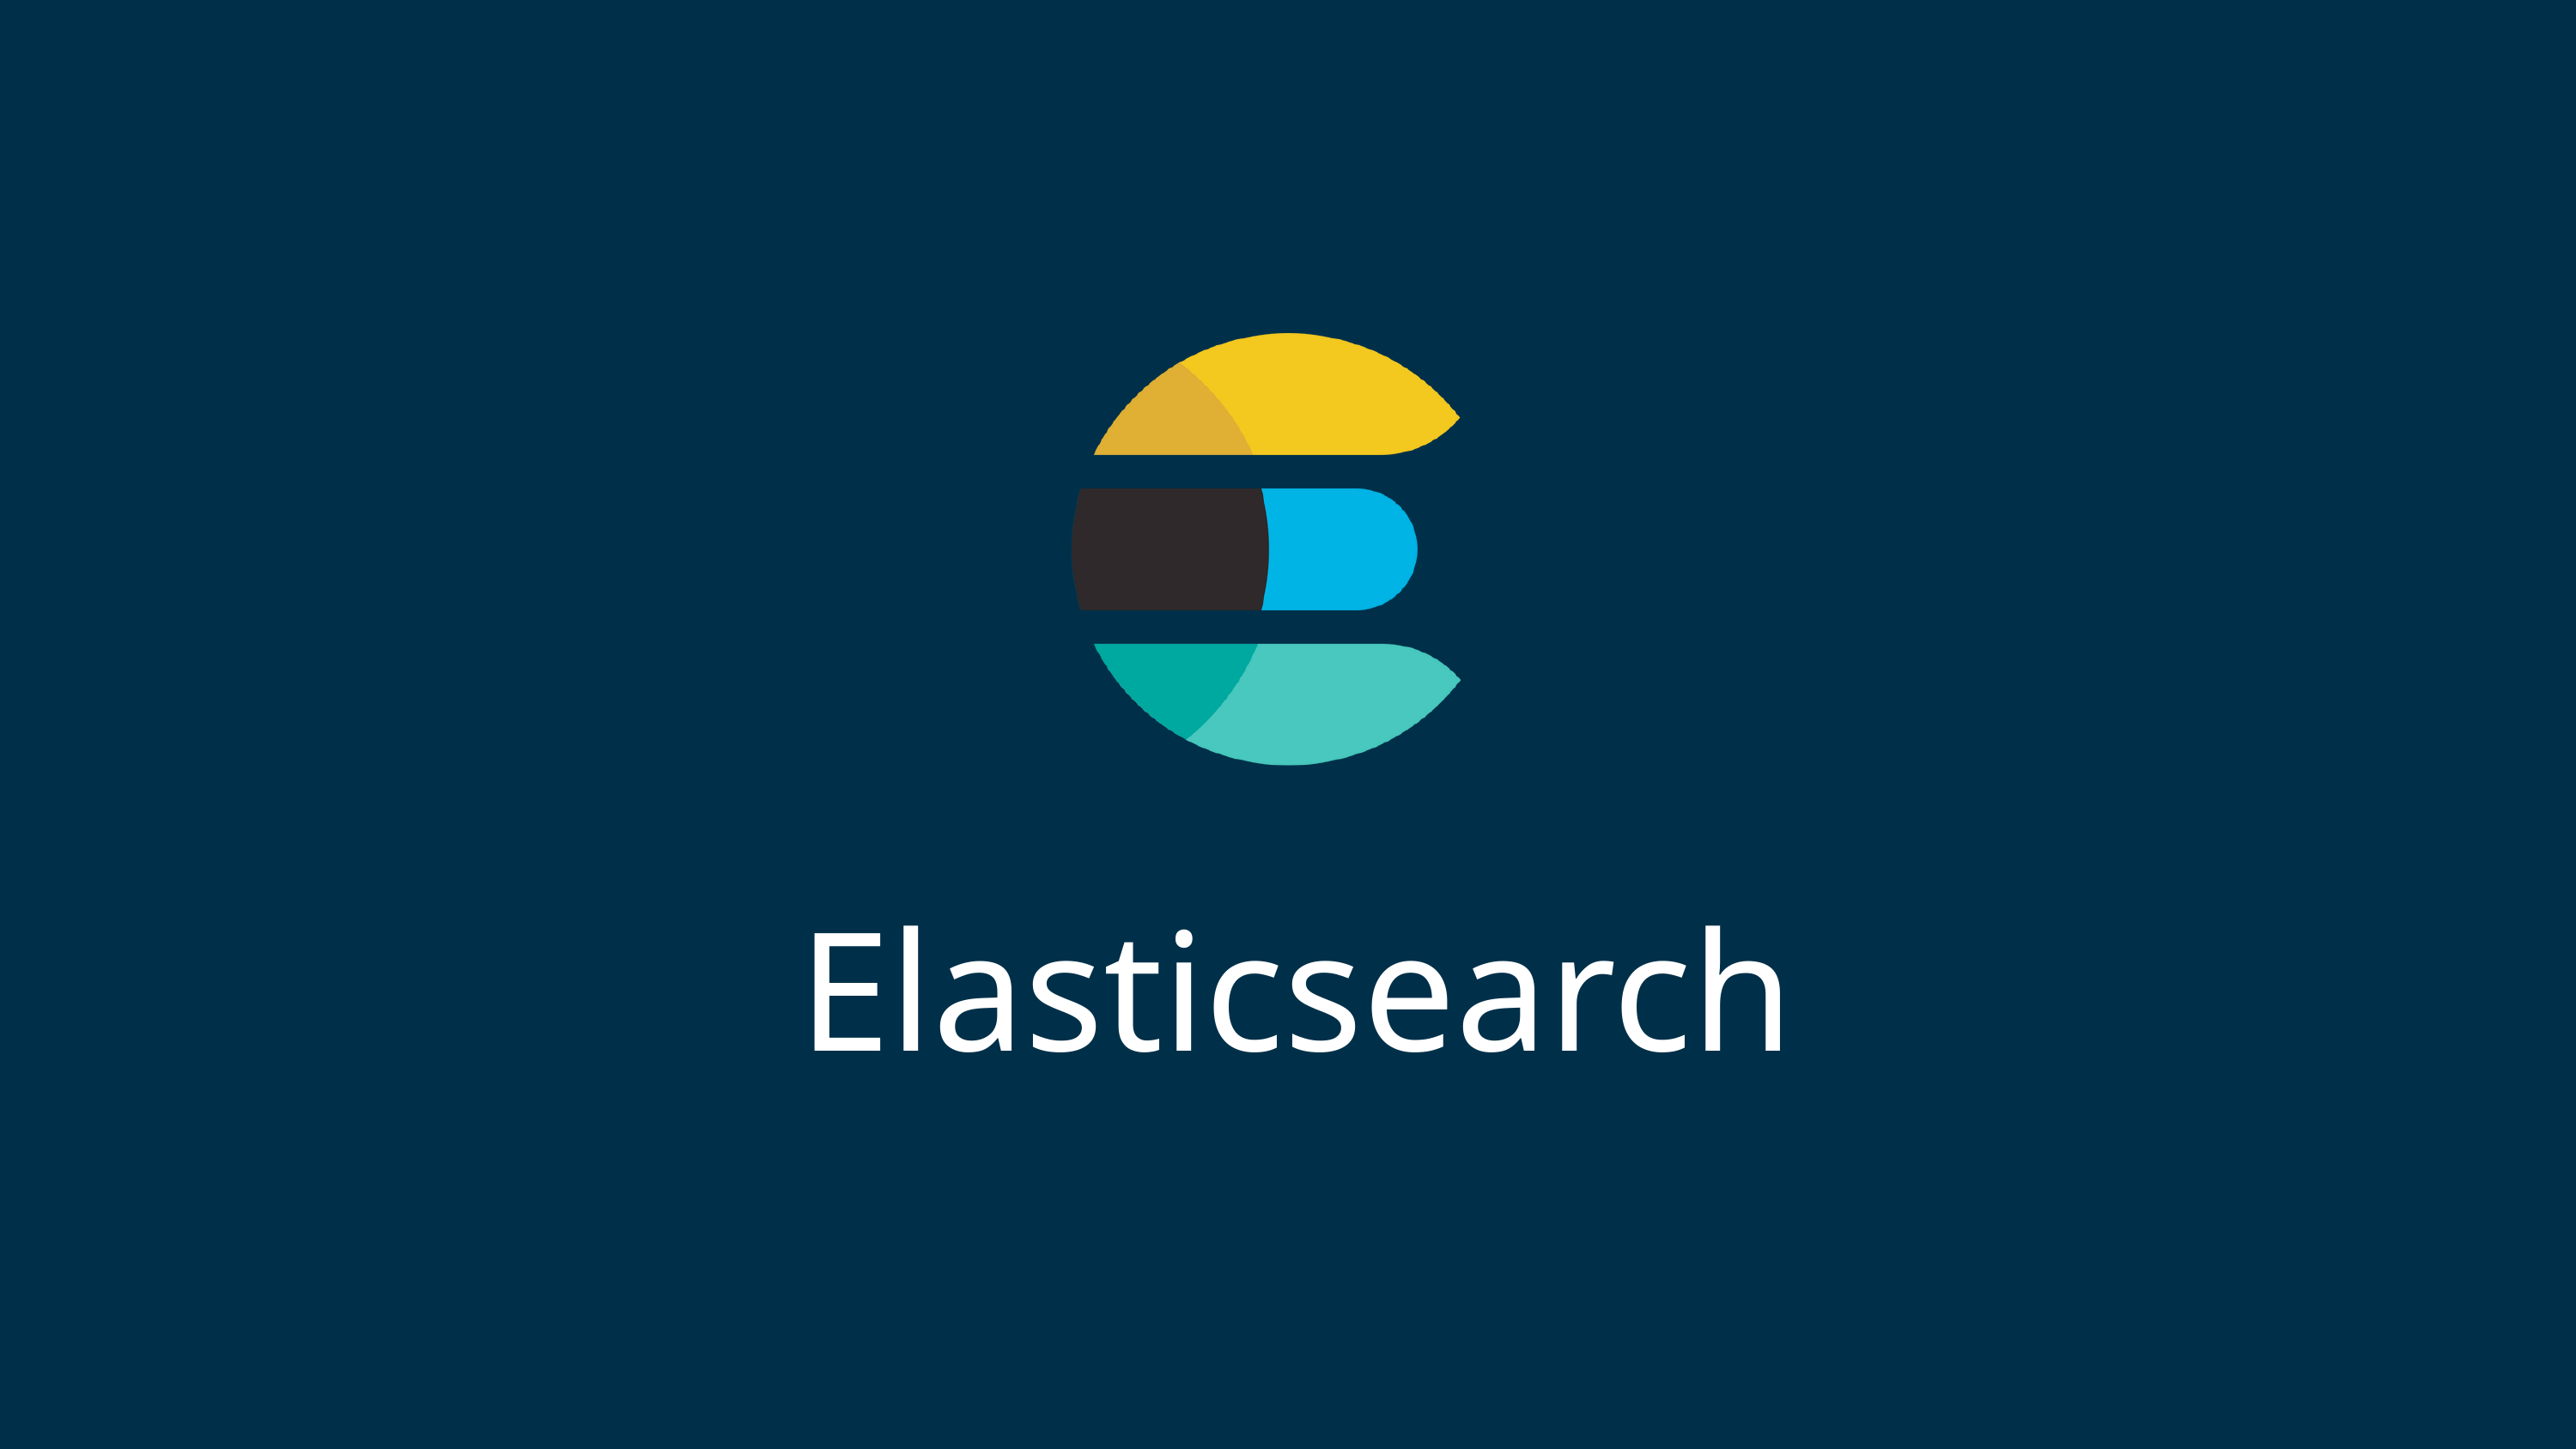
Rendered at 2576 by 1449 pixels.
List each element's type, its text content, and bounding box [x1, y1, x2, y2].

text_box Elasticsearch [757, 853, 1836, 1084]
text_box [1018, 279, 1558, 819]
